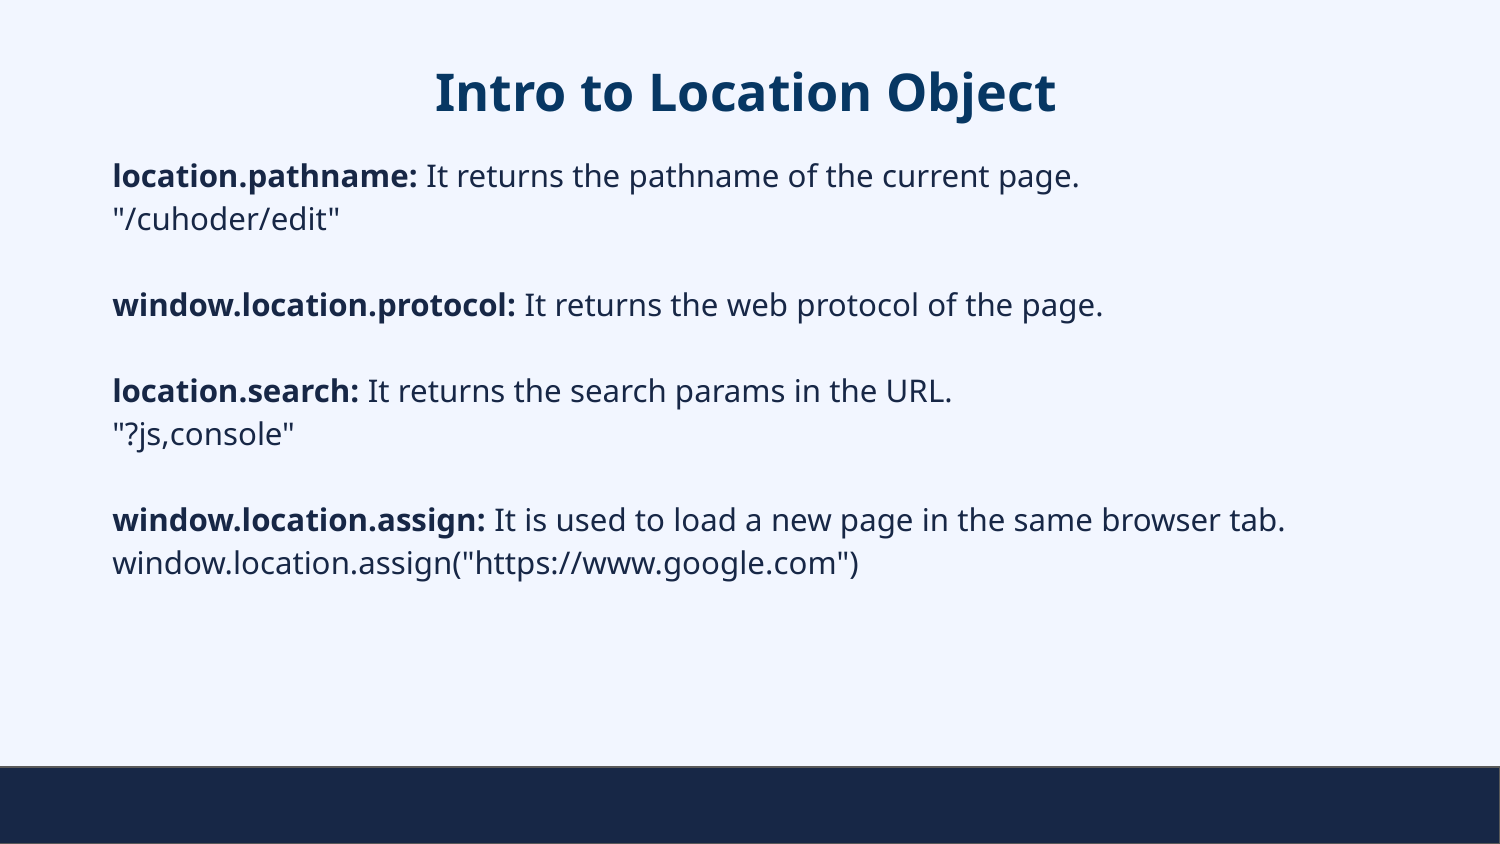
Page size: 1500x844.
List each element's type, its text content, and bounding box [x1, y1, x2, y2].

text_box [0, 767, 1500, 844]
title Intro to Location Object [29, 35, 1462, 148]
text_box location.pathname: It returns the pathname of the current page. "/cuhoder/edit" window.location.protocol: It returns the web protocol of the page. location.search: It returns the search params in the URL. "?js,console" window.location.assign: It is used to load a new page in the same browser tab. window.location.assign("https://www.google.com") [97, 135, 1397, 699]
